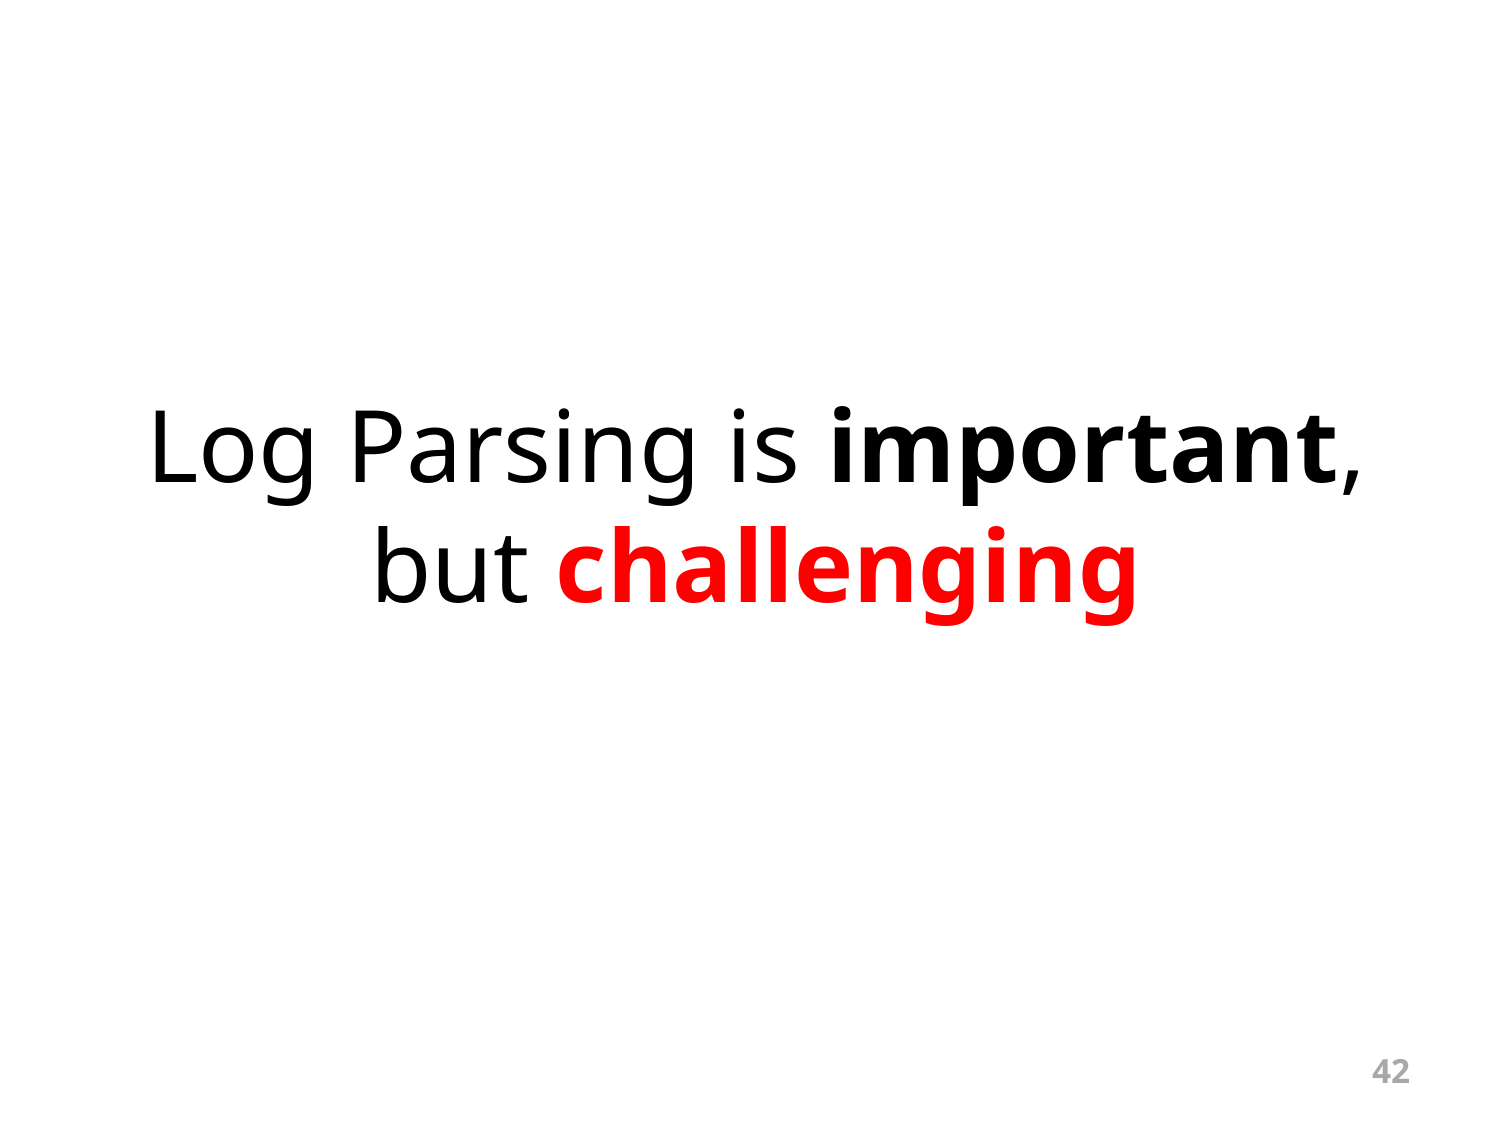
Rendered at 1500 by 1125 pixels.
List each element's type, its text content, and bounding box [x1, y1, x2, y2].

slide_number 42 [1074, 1042, 1425, 1103]
list Log Parsing is important, but challenging [112, 375, 1400, 625]
